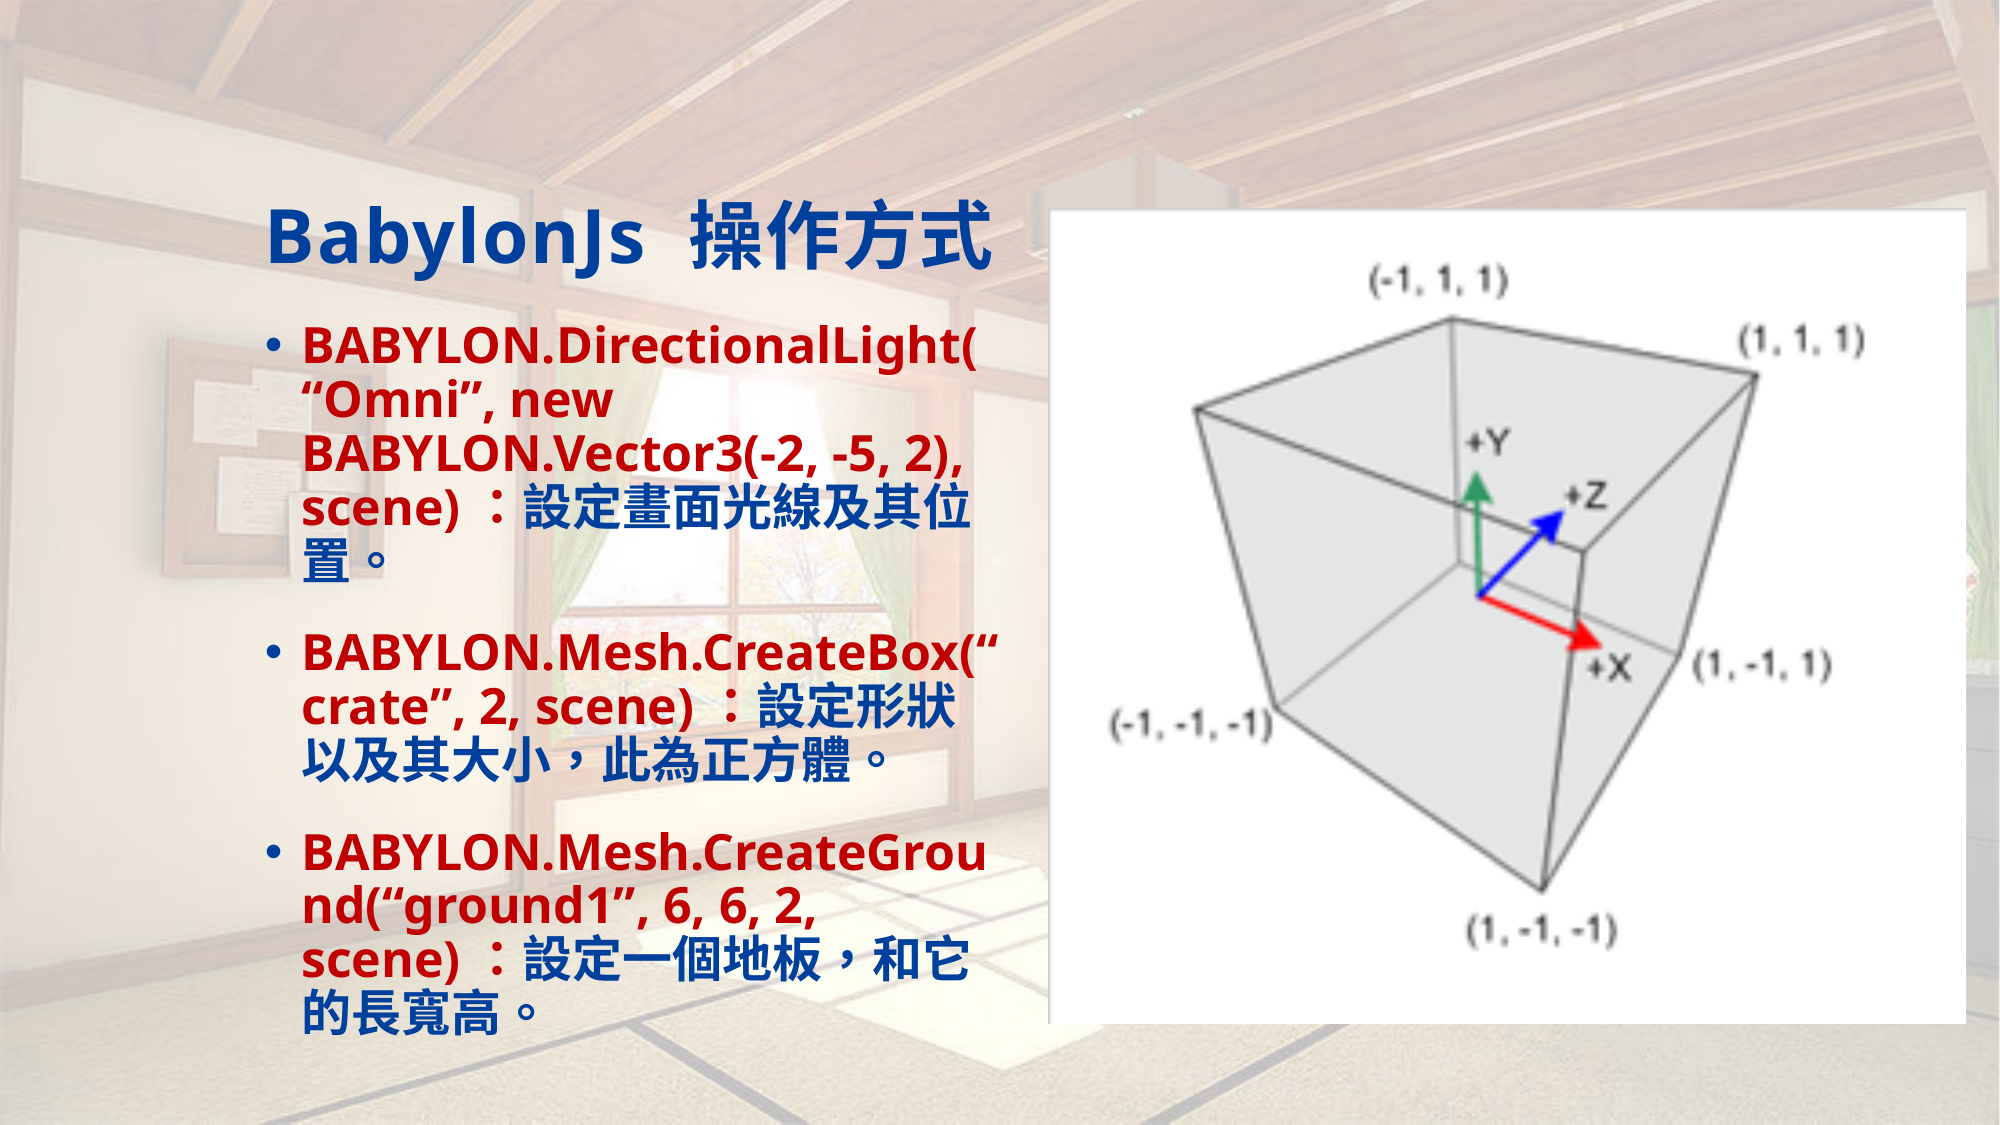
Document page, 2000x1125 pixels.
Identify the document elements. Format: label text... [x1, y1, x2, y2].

title BabylonJs 操作方式 [249, 62, 1750, 288]
list BABYLON.DirectionalLight(“Omni”, new BABYLON.Vector3(-2, -5, 2), scene)：設定畫面光線及其位置。 BABYLON.Mesh.CreateBox(“crate”, 2, scene)：設定形狀以及其大小，此為正方體。 BABYLON.Mesh.CreateGround(“ground1”, 6, 6, 2, scene)：設定一個地板，和它的長寬高。 [249, 312, 1012, 1059]
picture [1046, 208, 1967, 1024]
